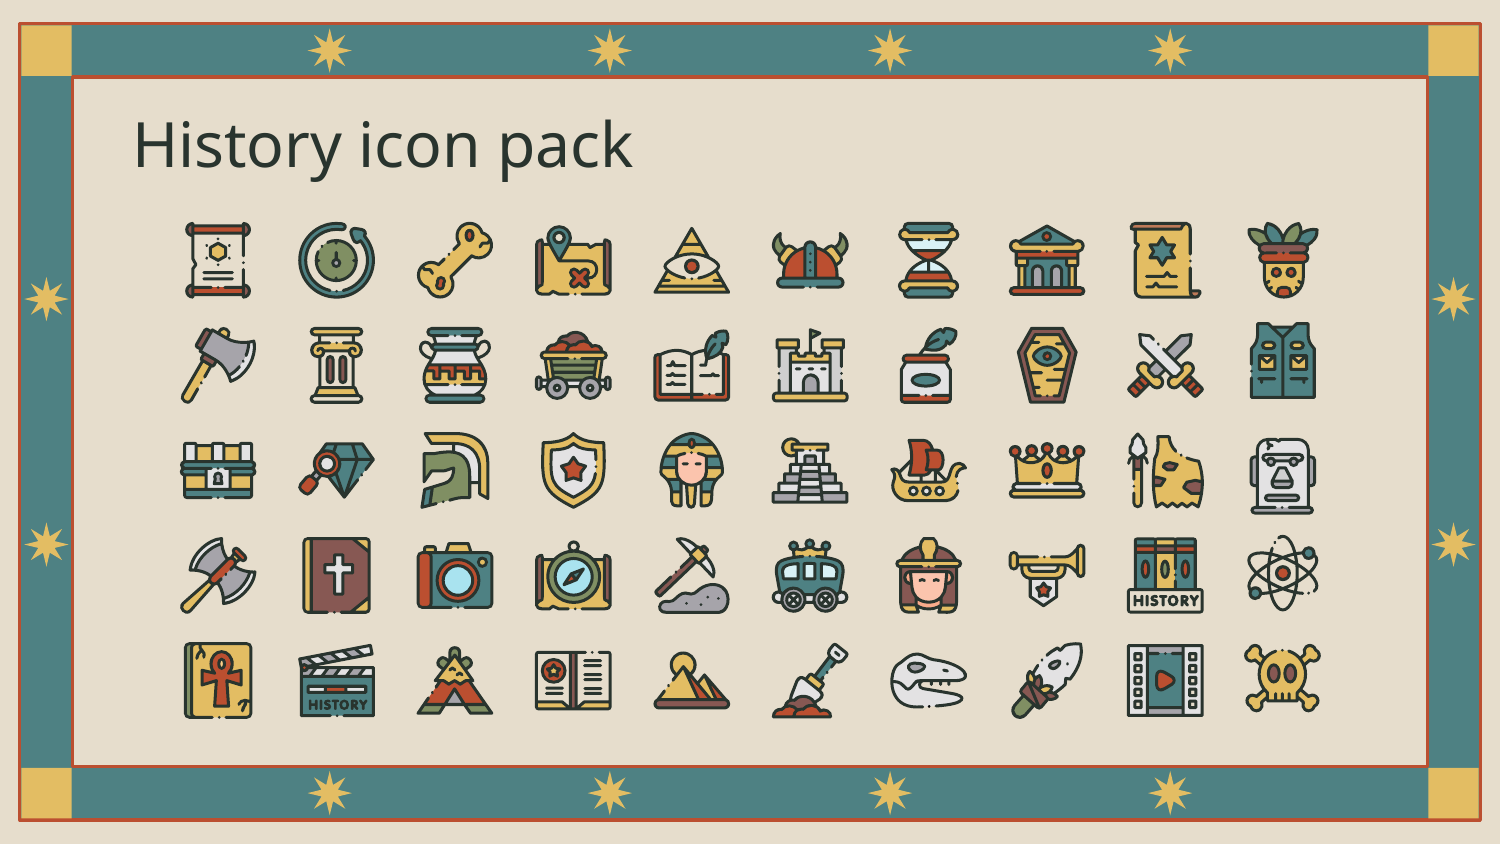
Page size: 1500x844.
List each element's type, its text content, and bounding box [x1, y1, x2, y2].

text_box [1249, 437, 1317, 515]
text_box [416, 541, 494, 610]
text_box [534, 329, 612, 401]
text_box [897, 221, 960, 299]
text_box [308, 326, 365, 404]
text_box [771, 328, 849, 403]
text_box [180, 326, 258, 404]
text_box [1126, 332, 1205, 399]
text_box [653, 651, 731, 710]
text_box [534, 540, 613, 611]
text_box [416, 645, 494, 716]
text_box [1010, 641, 1085, 720]
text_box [1245, 534, 1320, 612]
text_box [1126, 537, 1204, 614]
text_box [899, 326, 960, 404]
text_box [295, 221, 378, 302]
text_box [1008, 224, 1086, 297]
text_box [1246, 221, 1320, 299]
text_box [1008, 441, 1086, 499]
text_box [420, 431, 490, 510]
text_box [540, 431, 607, 510]
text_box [653, 226, 731, 294]
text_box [1249, 321, 1317, 400]
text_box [179, 441, 257, 500]
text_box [418, 326, 492, 404]
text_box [1126, 643, 1204, 718]
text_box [1129, 221, 1202, 299]
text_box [1016, 326, 1078, 404]
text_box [771, 642, 849, 719]
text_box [771, 437, 849, 504]
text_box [1126, 432, 1205, 509]
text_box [659, 431, 725, 510]
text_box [1008, 543, 1086, 608]
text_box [534, 224, 613, 296]
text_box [1243, 643, 1322, 713]
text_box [297, 643, 376, 718]
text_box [895, 536, 963, 615]
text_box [534, 650, 612, 711]
title History icon pack [117, 90, 1383, 167]
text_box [416, 221, 495, 299]
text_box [297, 442, 376, 499]
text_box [771, 538, 849, 614]
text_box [889, 652, 969, 709]
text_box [184, 221, 252, 299]
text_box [653, 329, 731, 402]
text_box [771, 231, 850, 289]
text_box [889, 438, 968, 503]
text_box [177, 536, 257, 616]
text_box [302, 536, 371, 615]
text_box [183, 641, 253, 720]
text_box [653, 536, 731, 615]
